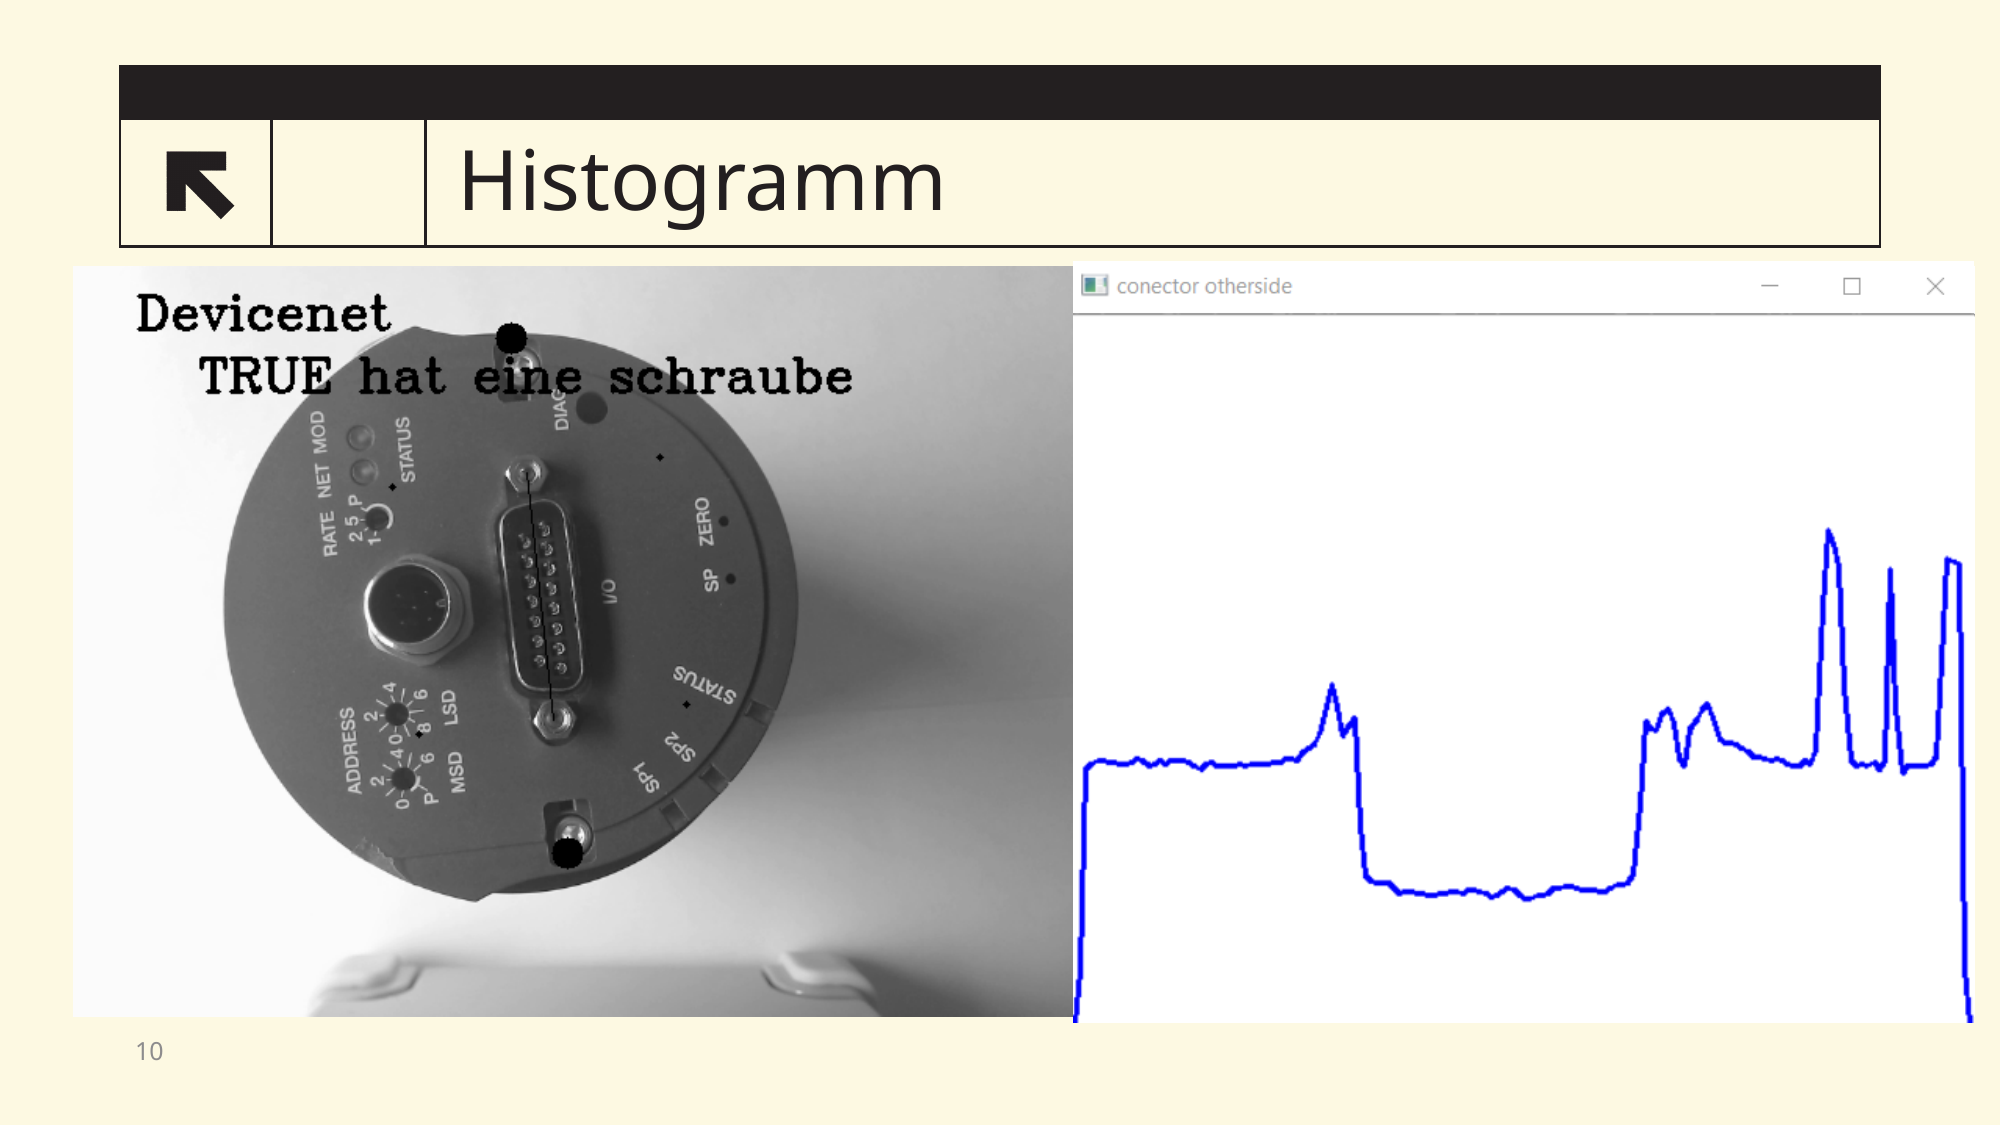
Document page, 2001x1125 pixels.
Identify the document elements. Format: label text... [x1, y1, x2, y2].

picture [121, 105, 271, 258]
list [1073, 261, 1974, 1023]
footer 10 [120, 1022, 796, 1083]
picture [73, 266, 1073, 1017]
slide_number 4 [271, 132, 426, 235]
title Histogramm [442, 120, 1880, 248]
